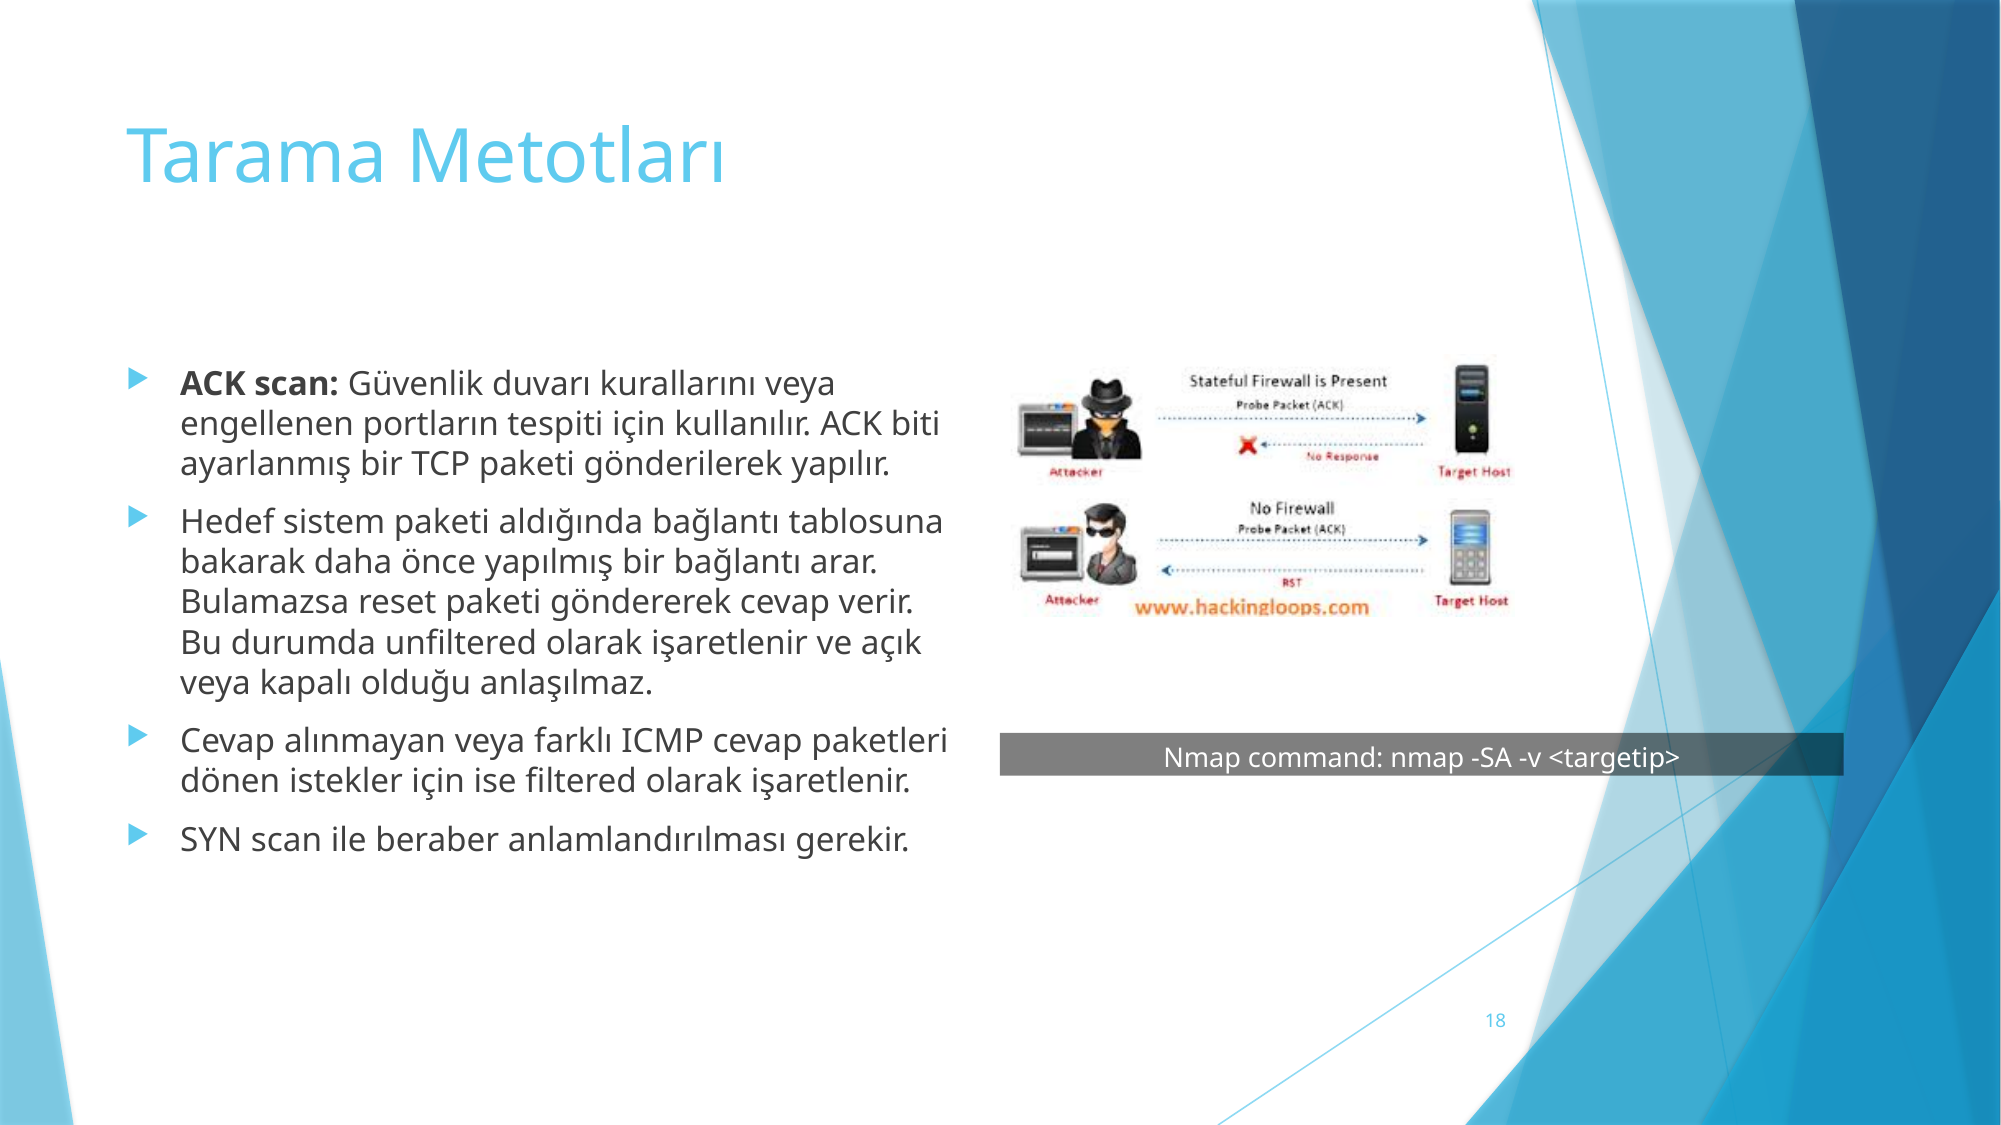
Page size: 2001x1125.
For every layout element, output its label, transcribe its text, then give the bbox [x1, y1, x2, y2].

slide_number 18 [1409, 991, 1522, 1051]
picture [997, 353, 1516, 617]
text_box Nmap command: nmap -SA -v <targetip> [999, 732, 1844, 776]
title Tarama Metotları [111, 99, 1522, 317]
list ACK scan: Güvenlik duvarı kurallarını veya engellenen portların tespiti için kullanılır. ACK biti ayarlanmış bir TCP paketi gönderilerek yapılır. Hedef sistem paketi aldığında bağlantı tablosuna bakarak daha önce yapılmış bir bağlantı arar. Bulamazsa reset paketi göndererek cevap verir. Bu durumda unfiltered olarak işaretlenir ve açık veya kapalı olduğu anlaşılmaz. Cevap alınmayan veya farklı ICMP cevap paketleri dönen istekler için ise filtered olarak işaretlenir. SYN scan ile beraber anlamlandırılması gerekir. [111, 354, 968, 962]
